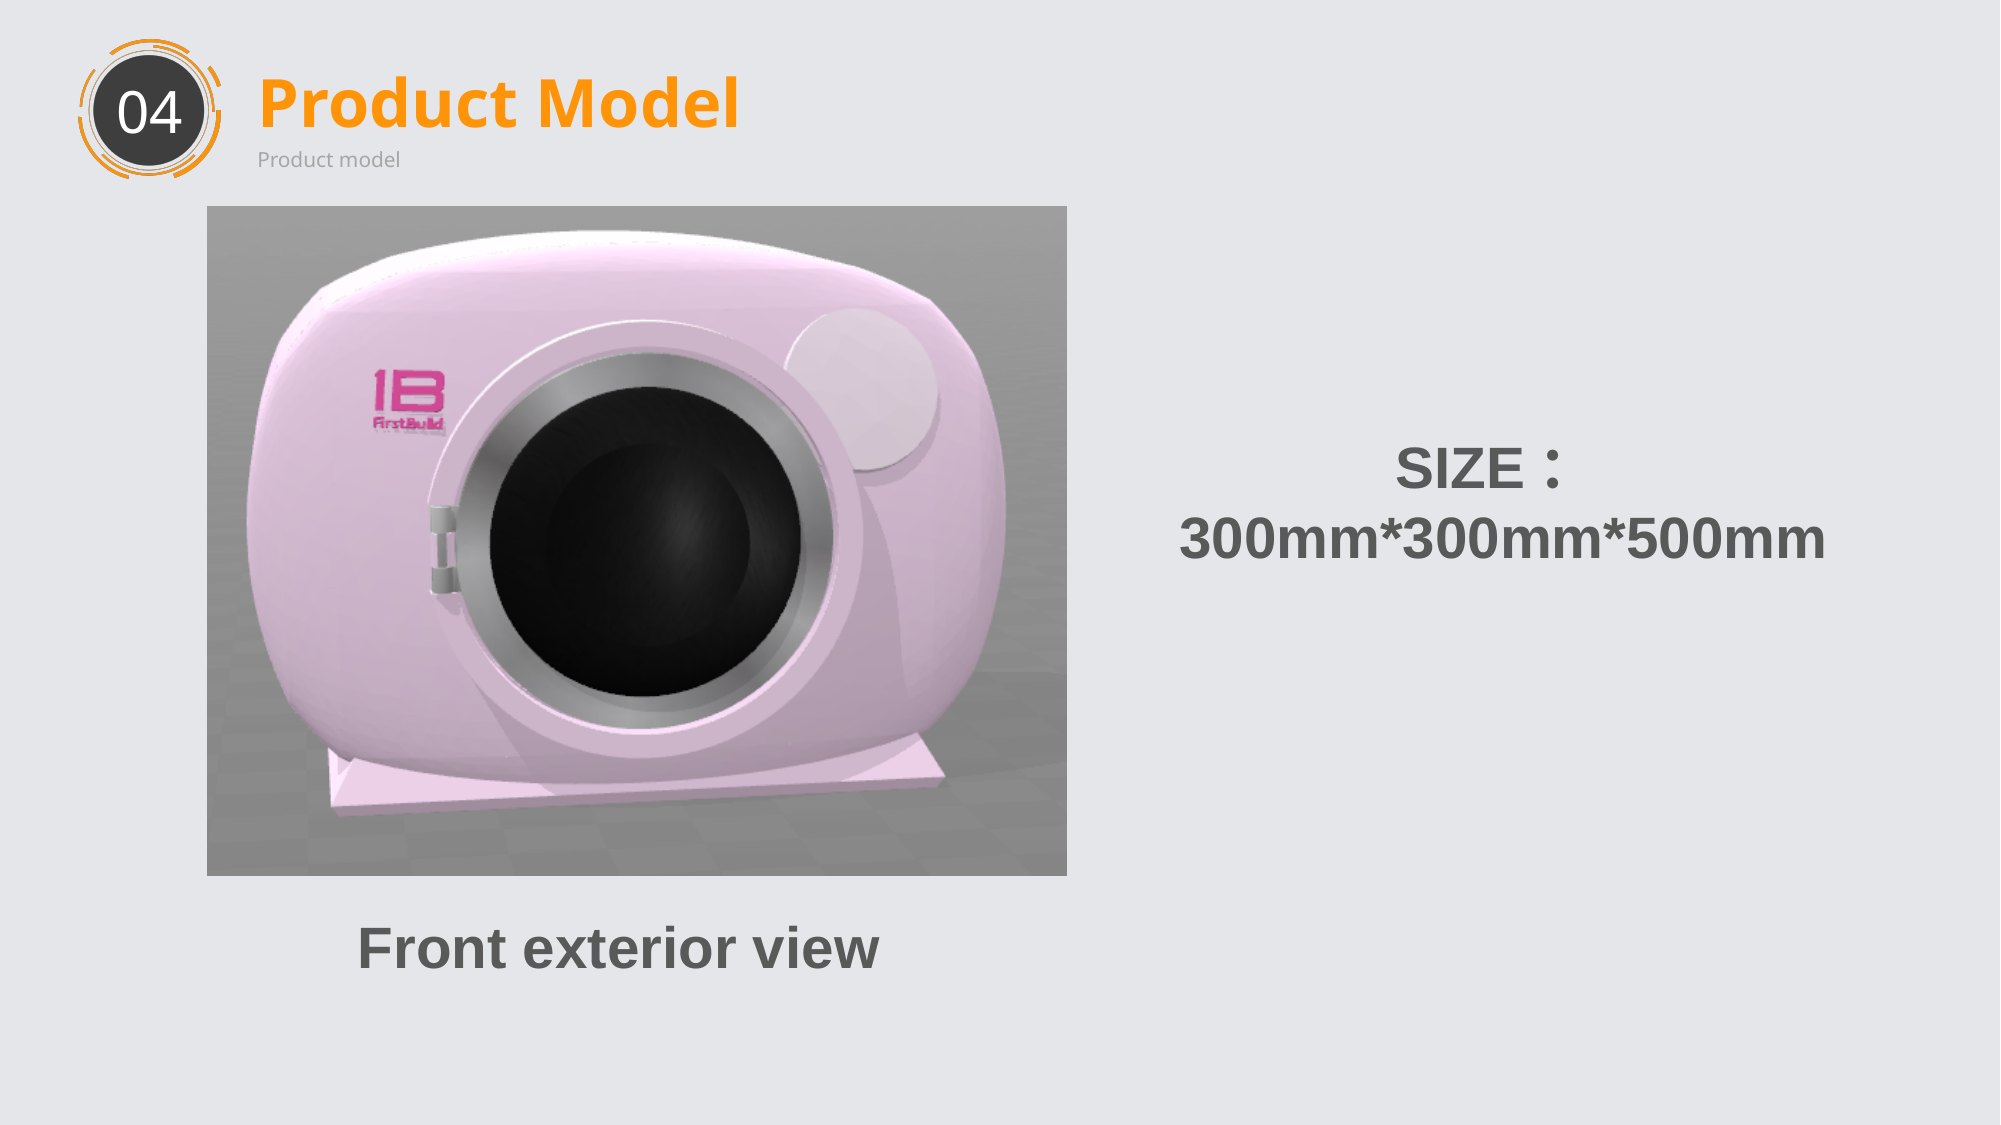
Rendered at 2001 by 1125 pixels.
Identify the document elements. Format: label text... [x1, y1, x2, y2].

picture [207, 206, 1067, 876]
text_box Front exterior view [306, 903, 932, 988]
text_box SIZE：300mm*300mm*500mm [1115, 423, 1892, 578]
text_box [78, 39, 1151, 181]
